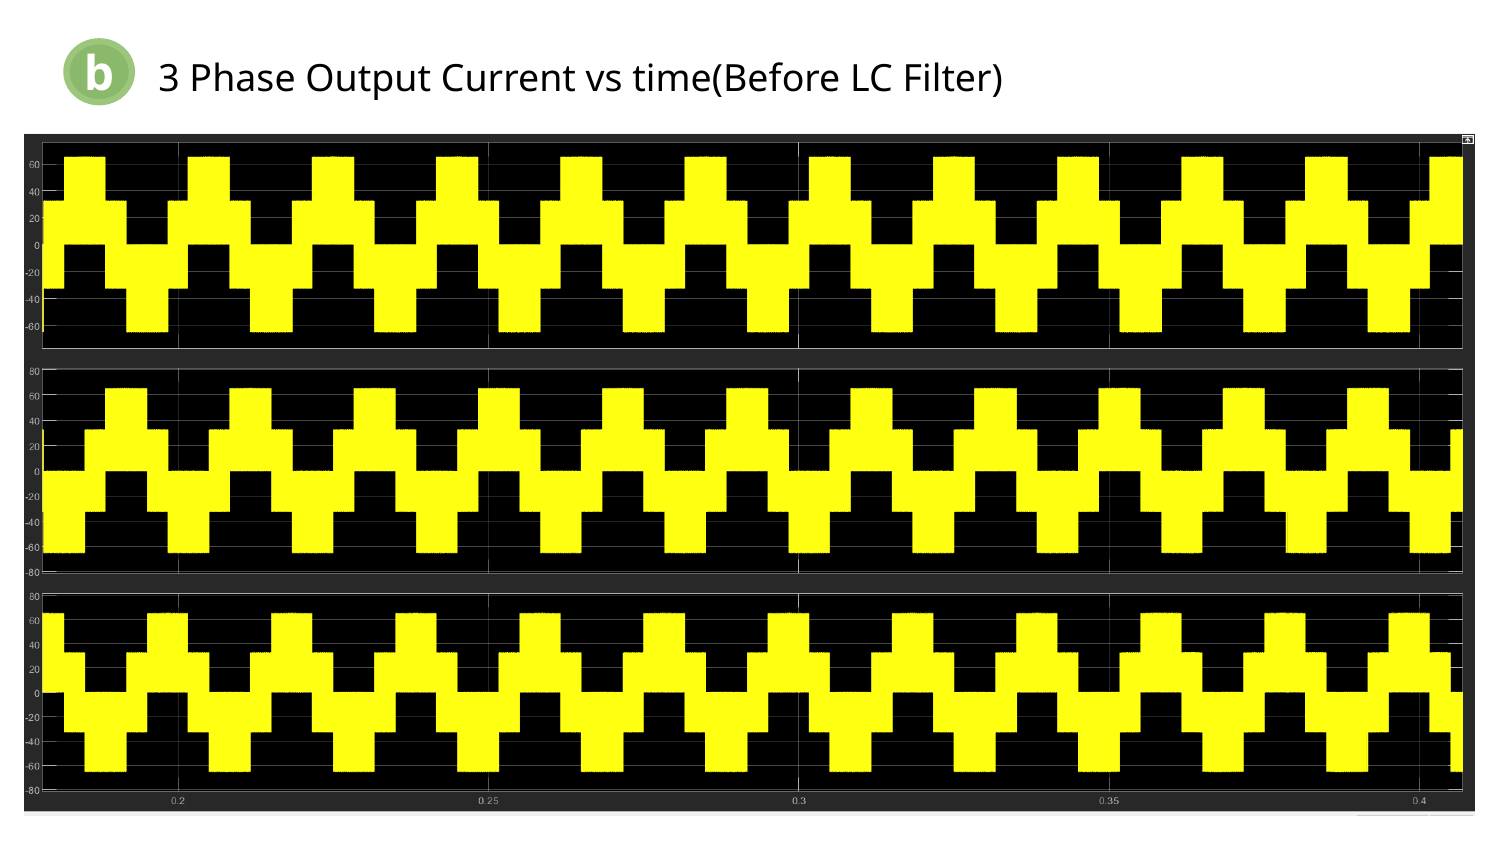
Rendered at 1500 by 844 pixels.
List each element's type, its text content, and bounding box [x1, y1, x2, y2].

picture [24, 132, 1476, 816]
text_box b [66, 41, 132, 103]
text_box 3 Phase Output Current vs time(Before LC Filter) [141, 32, 1232, 115]
